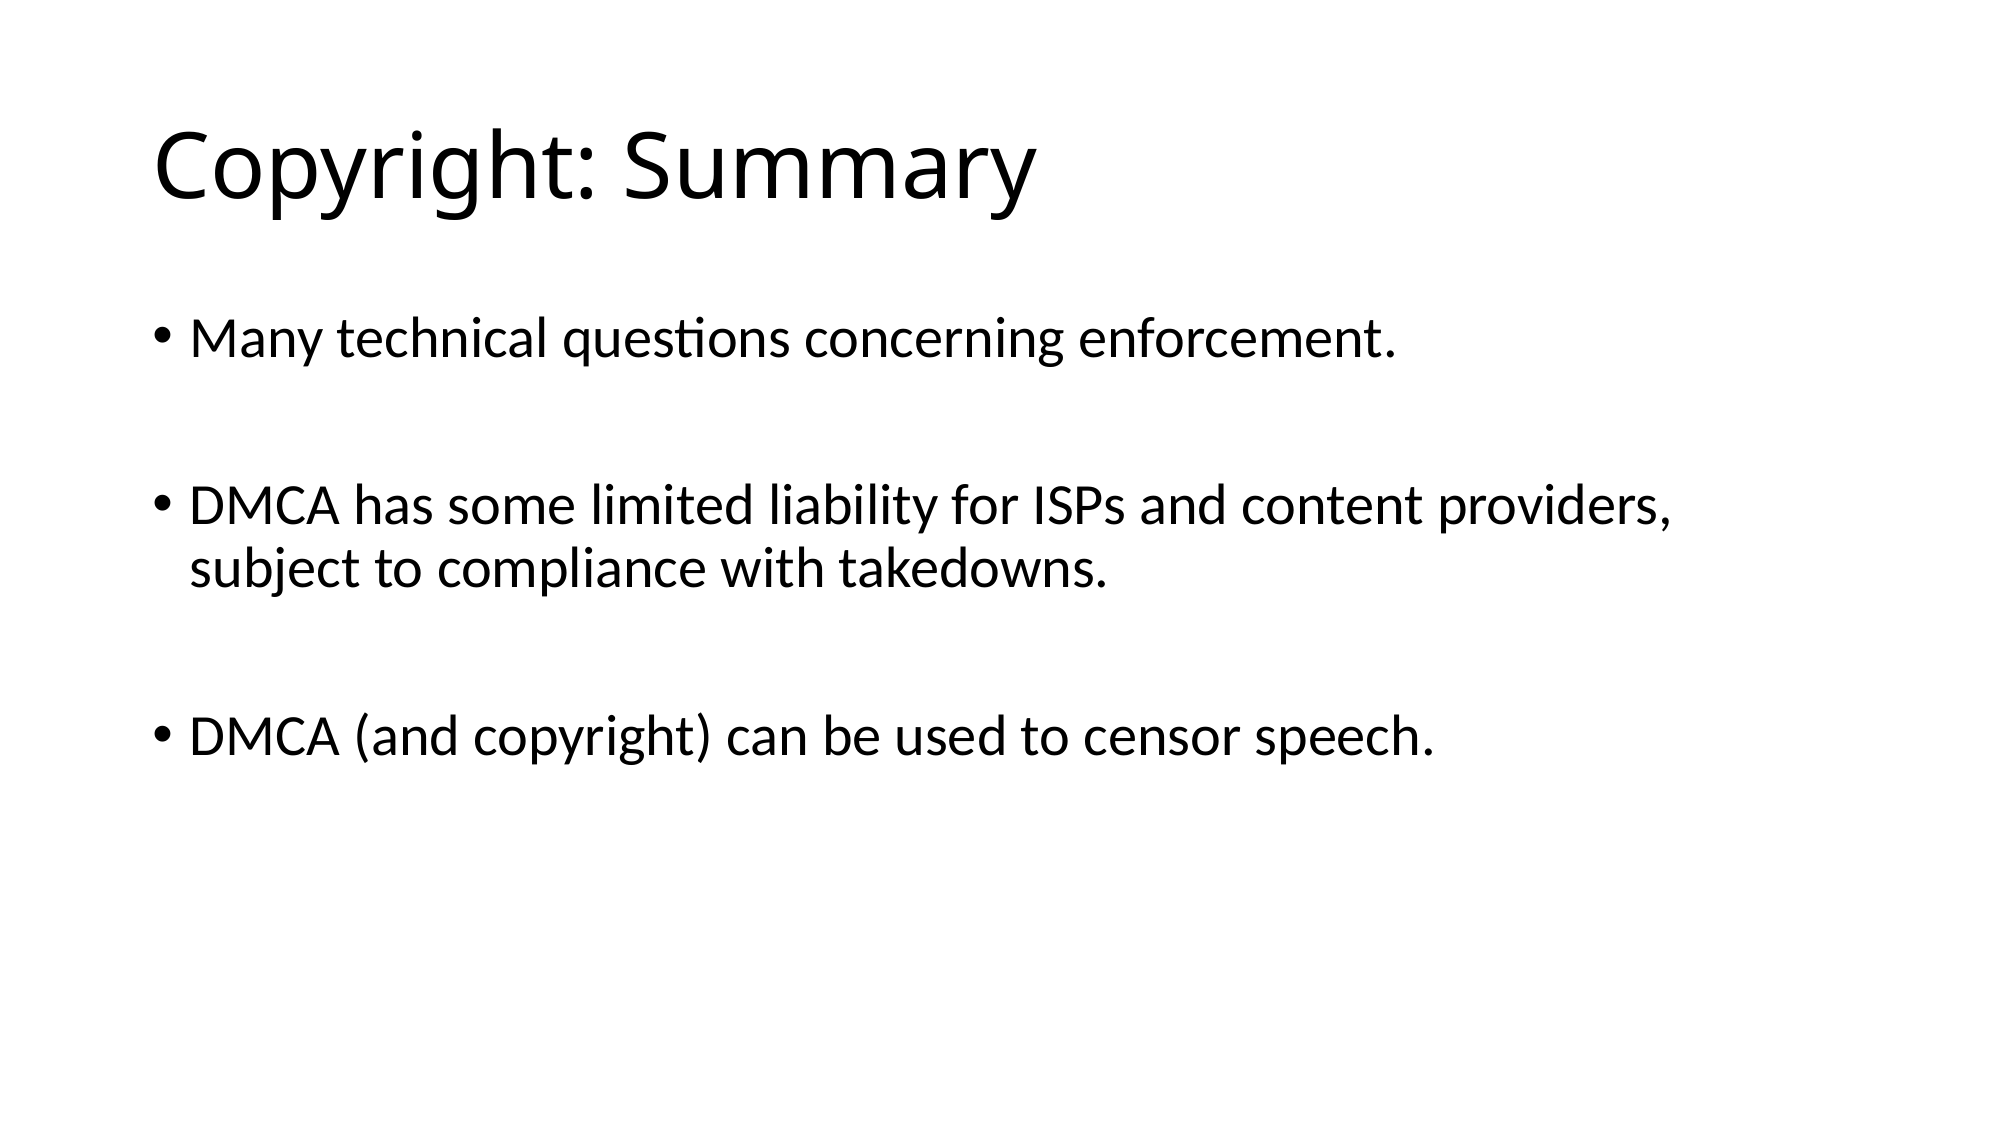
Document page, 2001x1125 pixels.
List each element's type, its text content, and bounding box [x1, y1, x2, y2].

title Copyright: Summary [137, 59, 1863, 278]
list Many technical questions concerning enforcement. DMCA has some limited liability for ISPs and content providers, subject to compliance with takedowns. DMCA (and copyright) can be used to censor speech. [137, 299, 1863, 1014]
